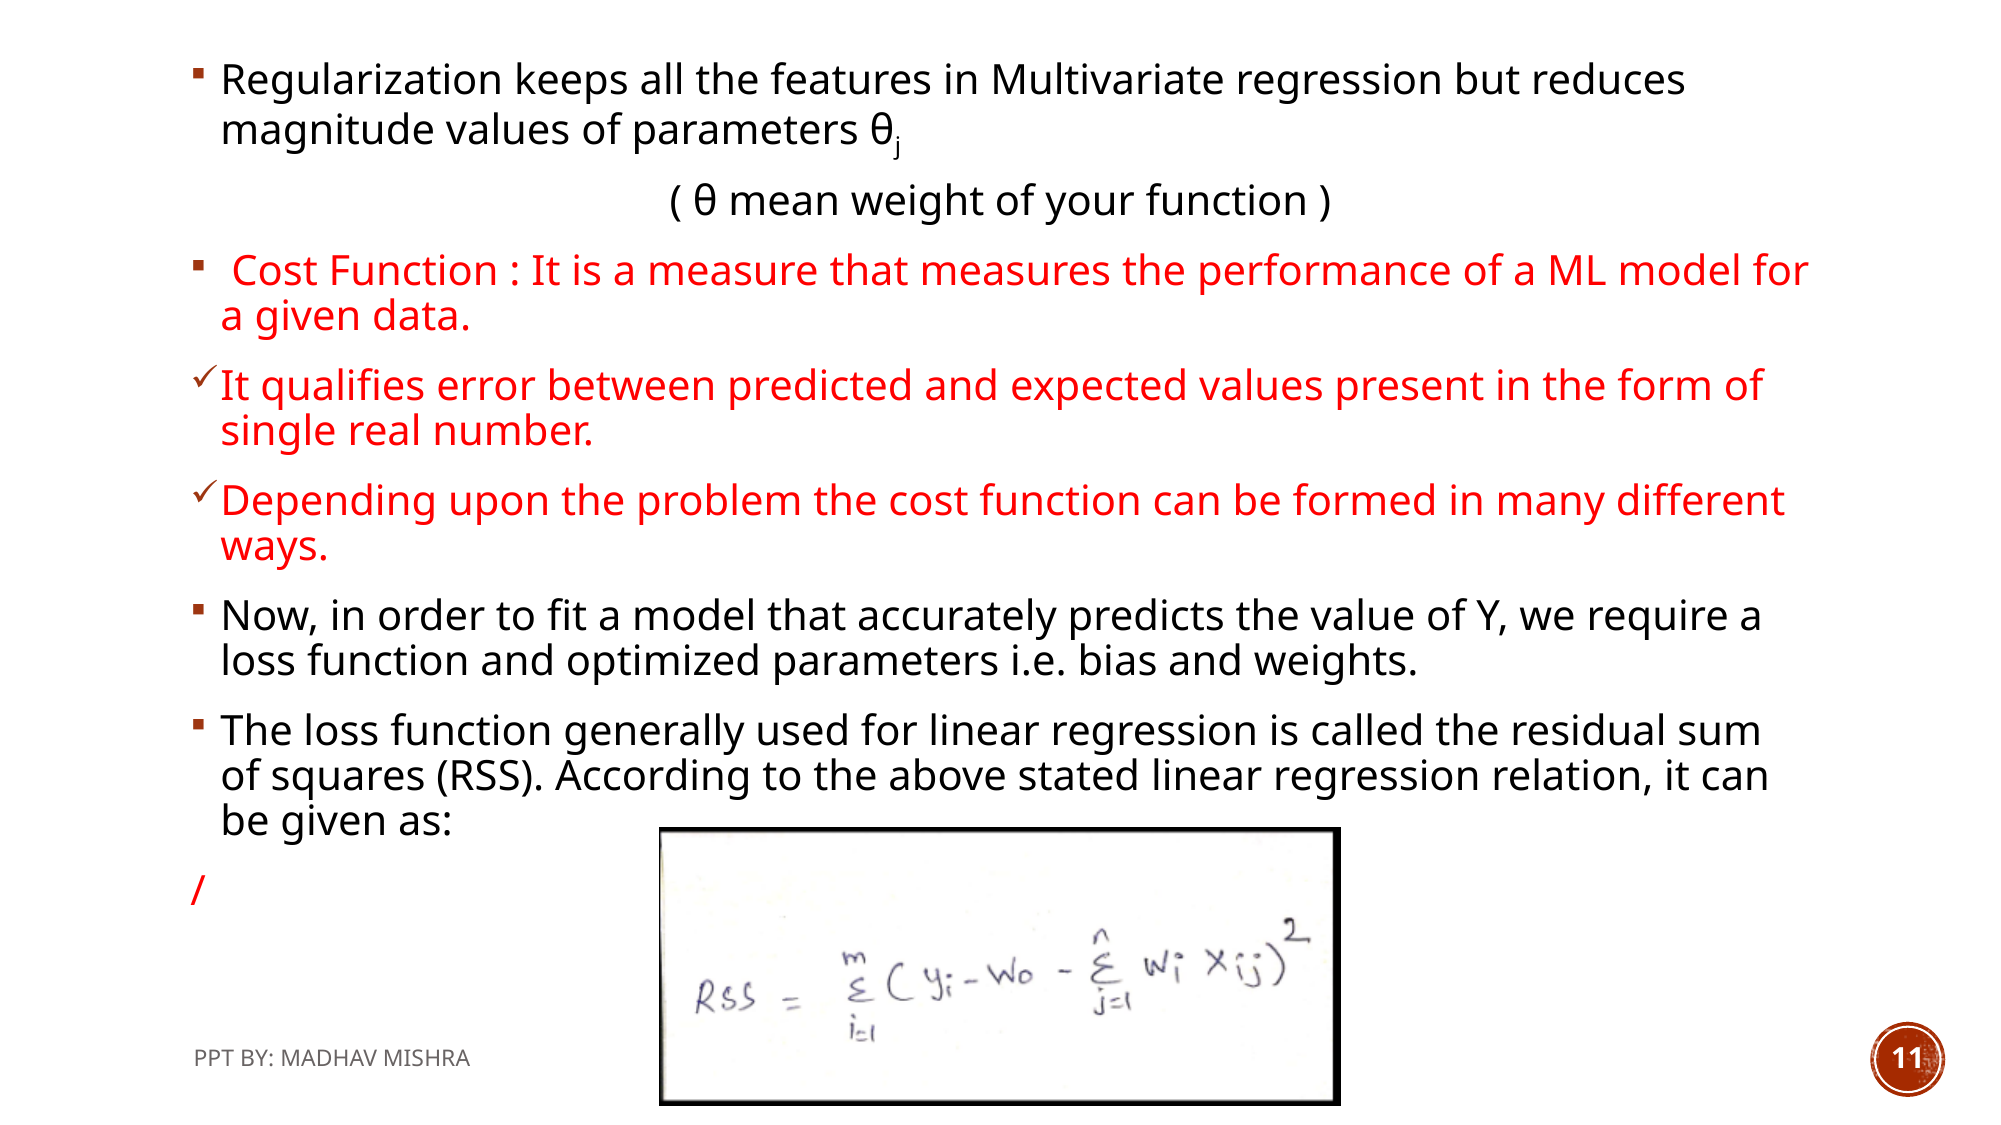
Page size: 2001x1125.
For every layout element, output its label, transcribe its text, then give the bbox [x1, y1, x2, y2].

footer PPT BY: MADHAV MISHRA [178, 1028, 658, 1089]
list Regularization keeps all the features in Multivariate regression but reduces magnitude values of parameters θj ( θ mean weight of your function ) Cost Function : It is a measure that measures the performance of a ML model for a given data. It qualifies error between predicted and expected values present in the form of single real number. Depending upon the problem the cost function can be formed in many different ways. Now, in order to fit a model that accurately predicts the value of Y, we require a loss function and optimized parameters i.e. bias and weights. The loss function generally used for linear regression is called the residual sum of squares (RSS). According to the above stated linear regression relation, it can be given as: / [175, 51, 1826, 1013]
slide_number 11 [1855, 1028, 1961, 1089]
picture [659, 827, 1341, 1106]
